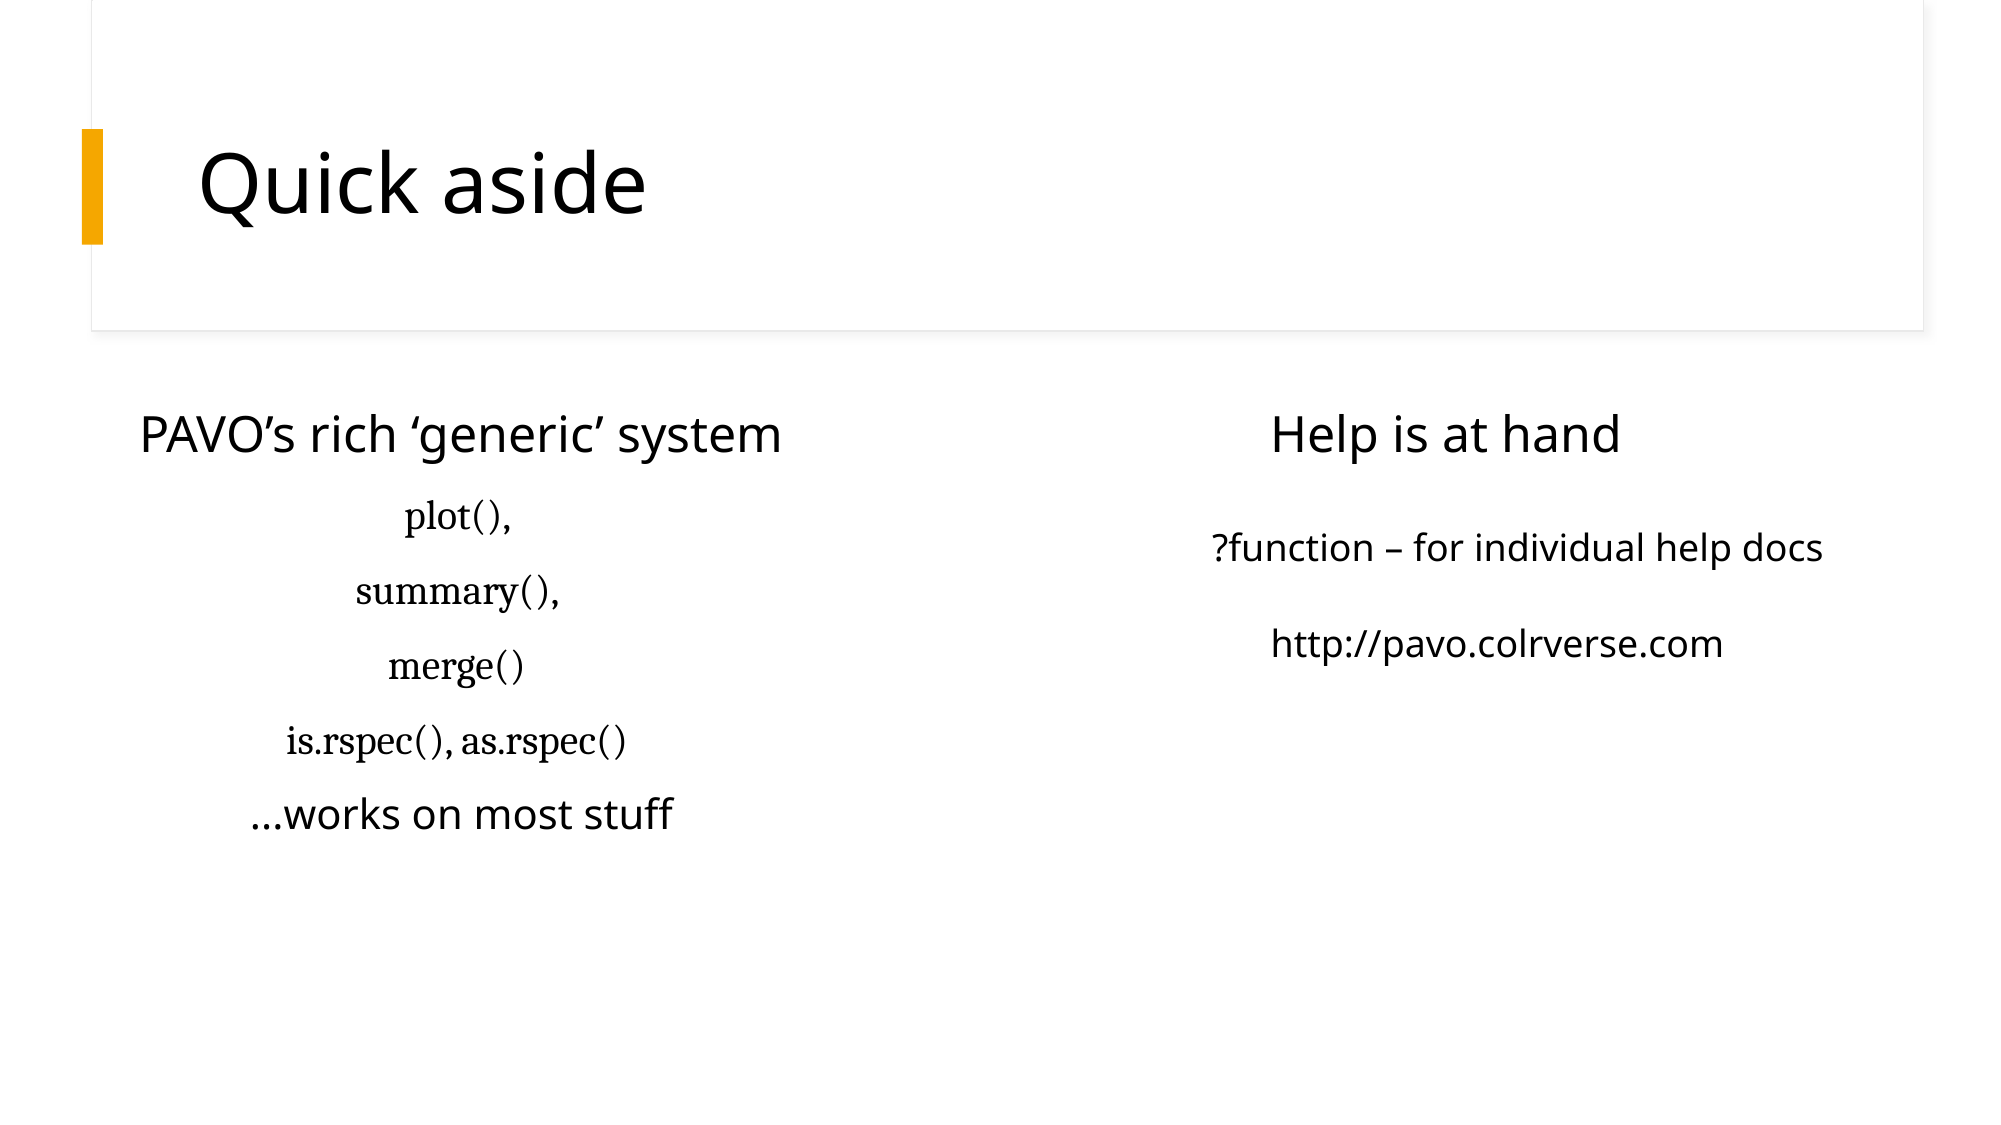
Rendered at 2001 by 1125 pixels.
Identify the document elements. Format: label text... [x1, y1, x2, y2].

text_box Help is at hand [1255, 365, 1728, 470]
text_box ?function – for individual help docs [1197, 517, 2000, 577]
text_box http://pavo.colrverse.com [1255, 612, 1786, 673]
text_box PAVO’s rich ‘generic’ system plot(), summary(), merge() is.rspec(), as.rspec() ...works on most stuff [0, 365, 1386, 845]
title Quick aside [183, 90, 1851, 284]
